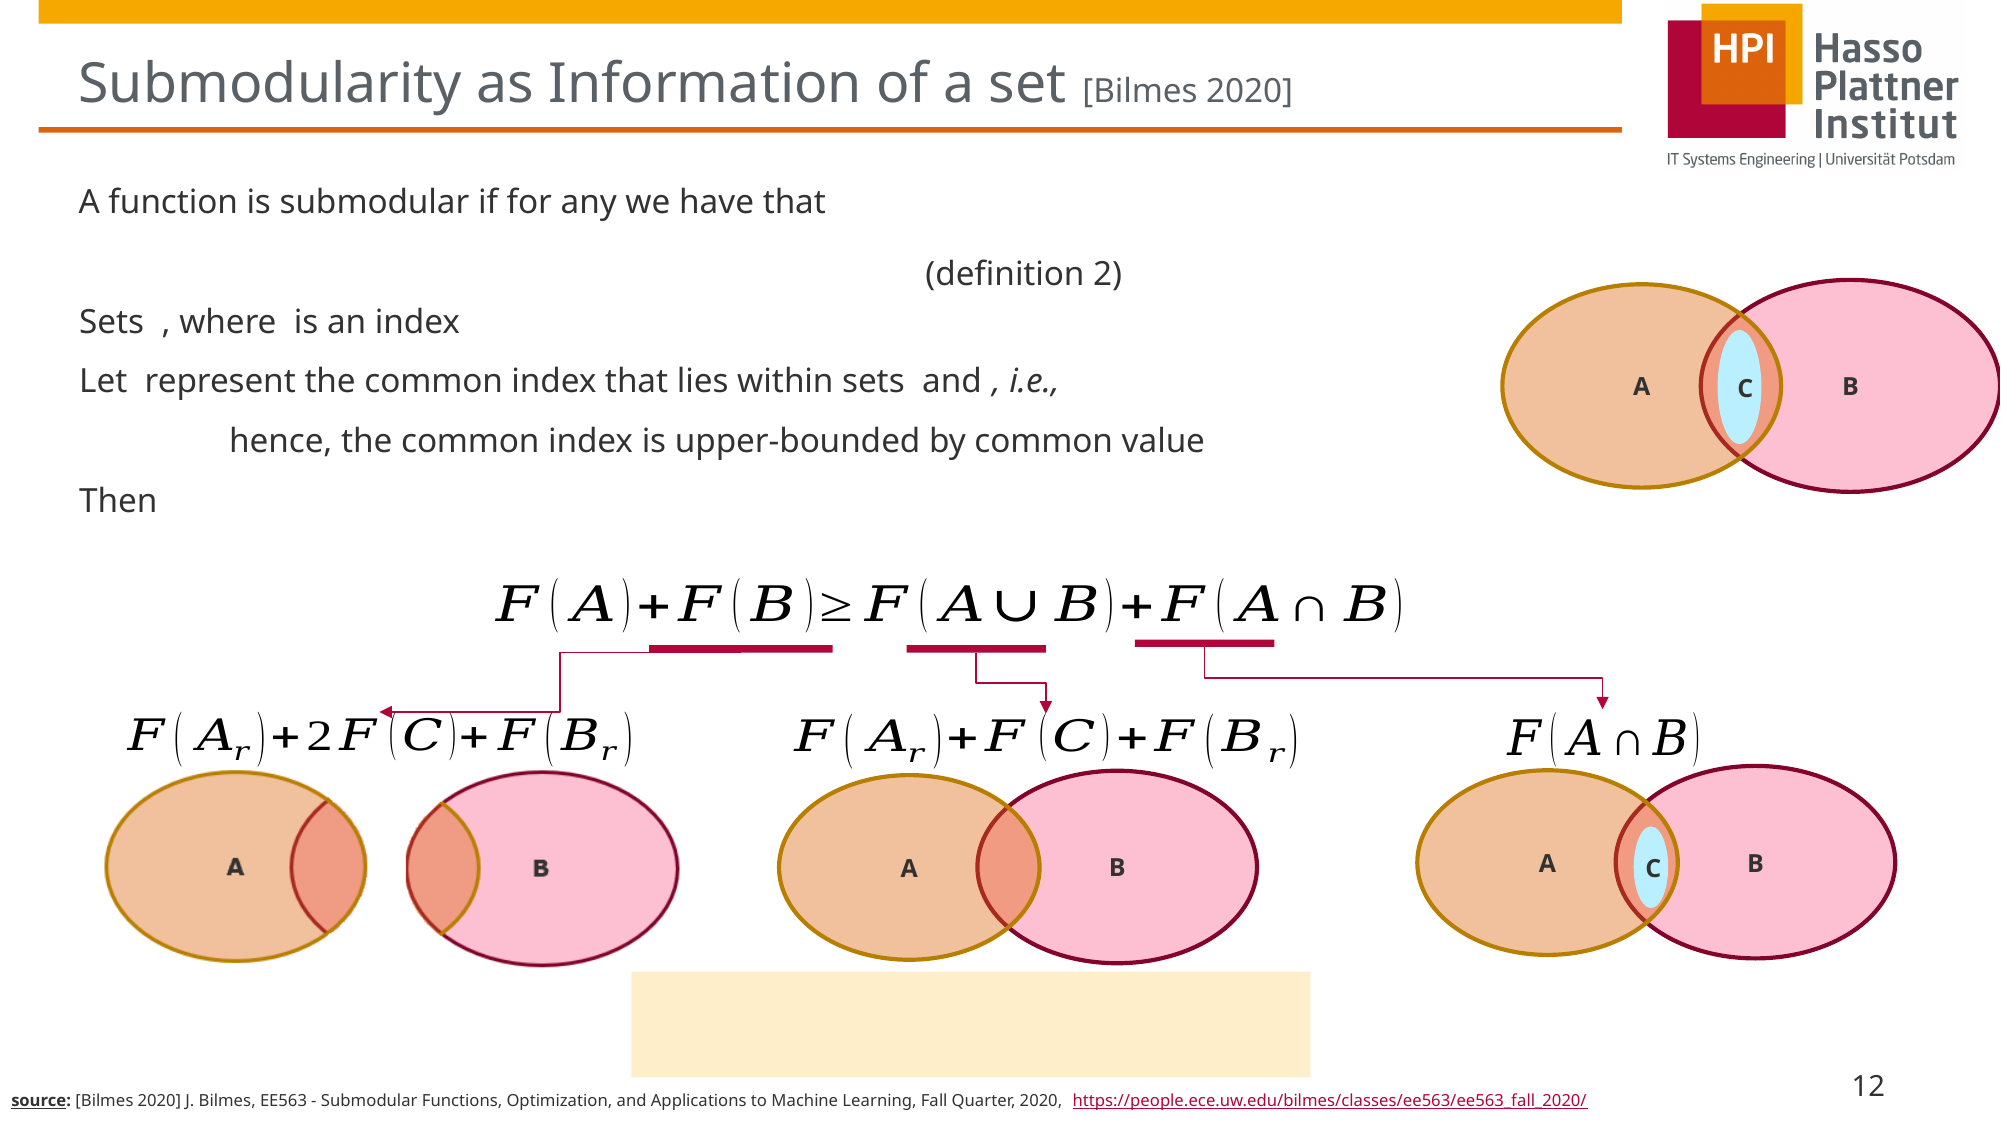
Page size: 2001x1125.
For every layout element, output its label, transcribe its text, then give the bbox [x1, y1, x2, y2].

text_box B [1646, 763, 1898, 961]
text_box A [776, 773, 1042, 962]
picture [393, 761, 689, 977]
text_box A [1415, 768, 1680, 958]
slide_number 12 [1834, 1064, 1961, 1107]
text_box B [1008, 768, 1260, 966]
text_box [1134, 639, 1603, 707]
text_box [906, 644, 1047, 714]
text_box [379, 644, 833, 713]
picture [1664, 0, 1965, 170]
text_box B [1740, 277, 2000, 494]
picture [95, 753, 376, 973]
text_box A [1500, 282, 1784, 490]
text_box C [1631, 824, 1671, 911]
text_box C [1715, 327, 1764, 447]
title Submodularity as Information of a set [Bilmes 2020] [78, 23, 1583, 115]
text_box source: [Bilmes 2020] J. Bilmes, EE563 - Submodular Functions, Optimization, and Applications to Machine Learning, Fall Quarter, 2020, https://people.ece.uw.edu/bilmes/classes/ee563/ee563_fall_2020/ [0, 1082, 1831, 1121]
